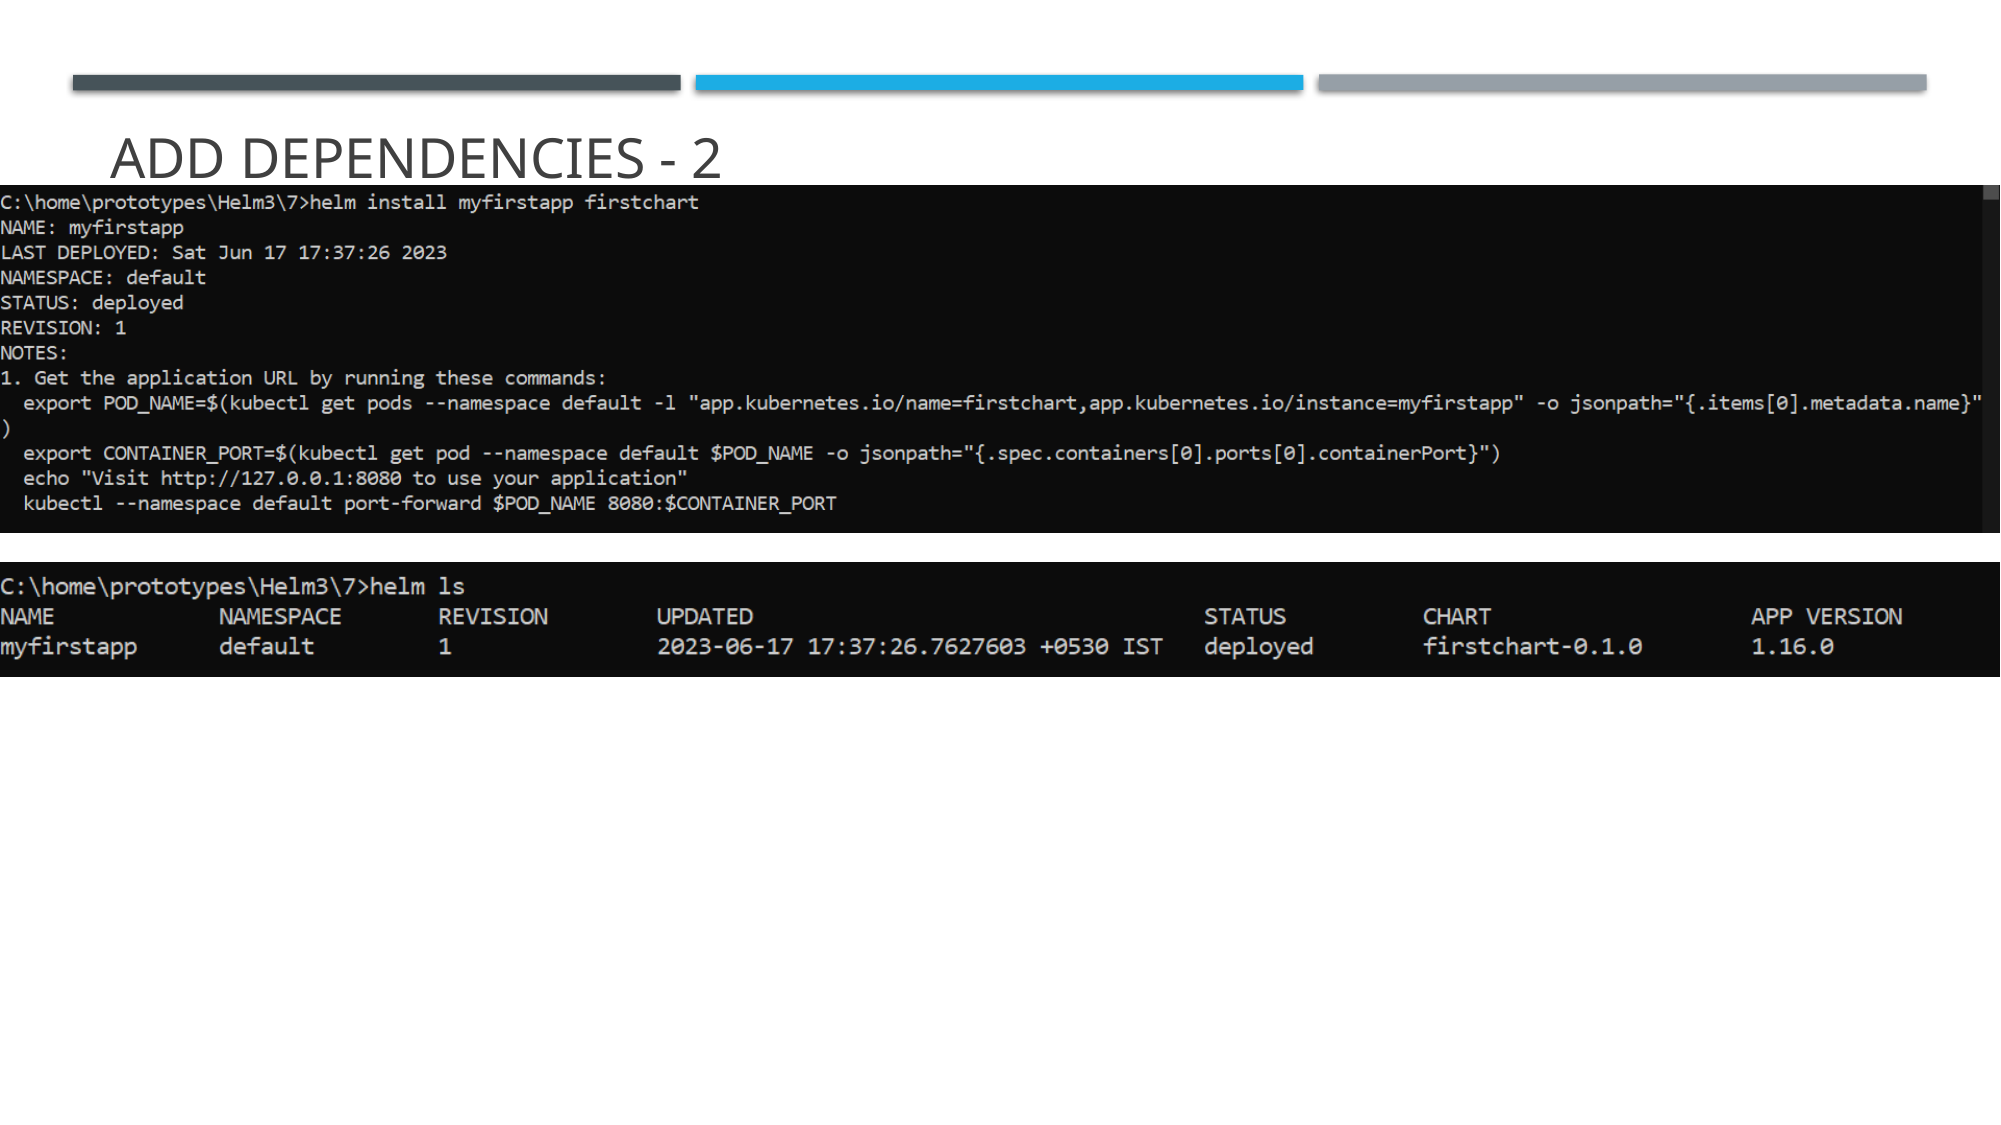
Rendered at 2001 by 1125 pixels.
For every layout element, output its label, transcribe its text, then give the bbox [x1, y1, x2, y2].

picture [0, 184, 2000, 533]
title Add dependencies - 2 [95, 115, 1905, 184]
picture [0, 561, 2000, 678]
